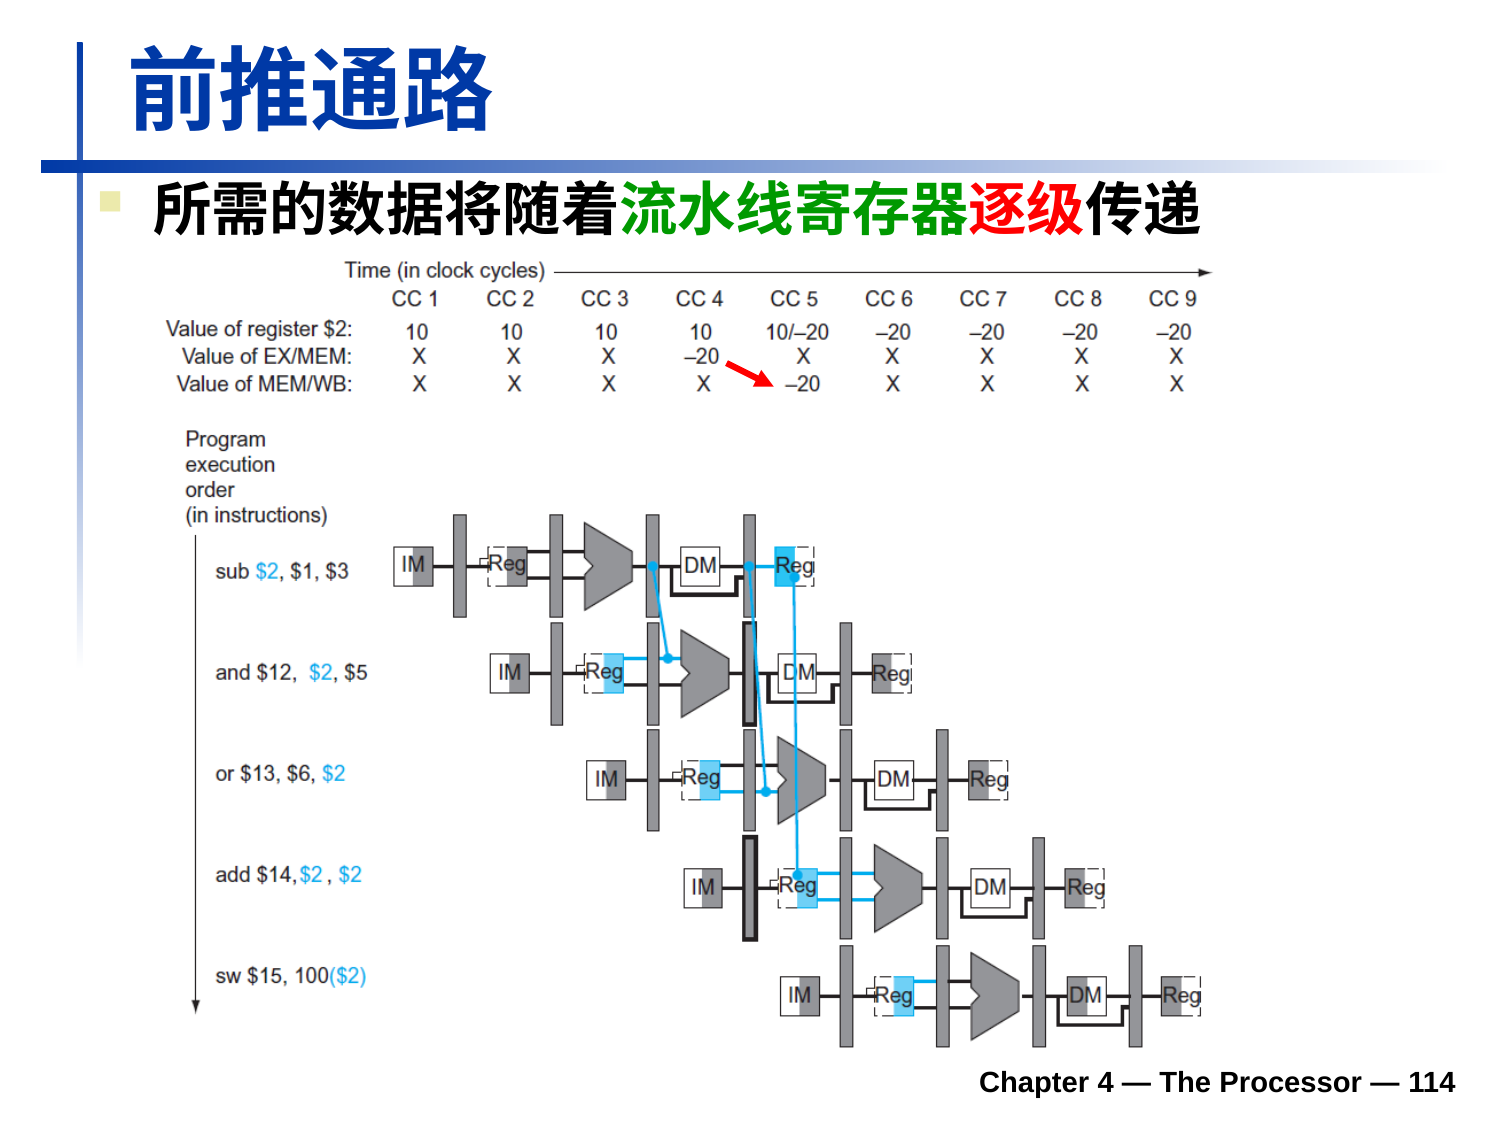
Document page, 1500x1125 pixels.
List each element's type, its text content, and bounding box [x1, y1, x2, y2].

picture [163, 257, 1225, 1059]
footer Chapter 4 — The Processor — 114 [277, 1046, 1471, 1106]
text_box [726, 362, 774, 387]
title 前推通路 [112, 23, 1468, 149]
list 所需的数据将随着流水线寄存器逐级传递 [82, 164, 1439, 1003]
